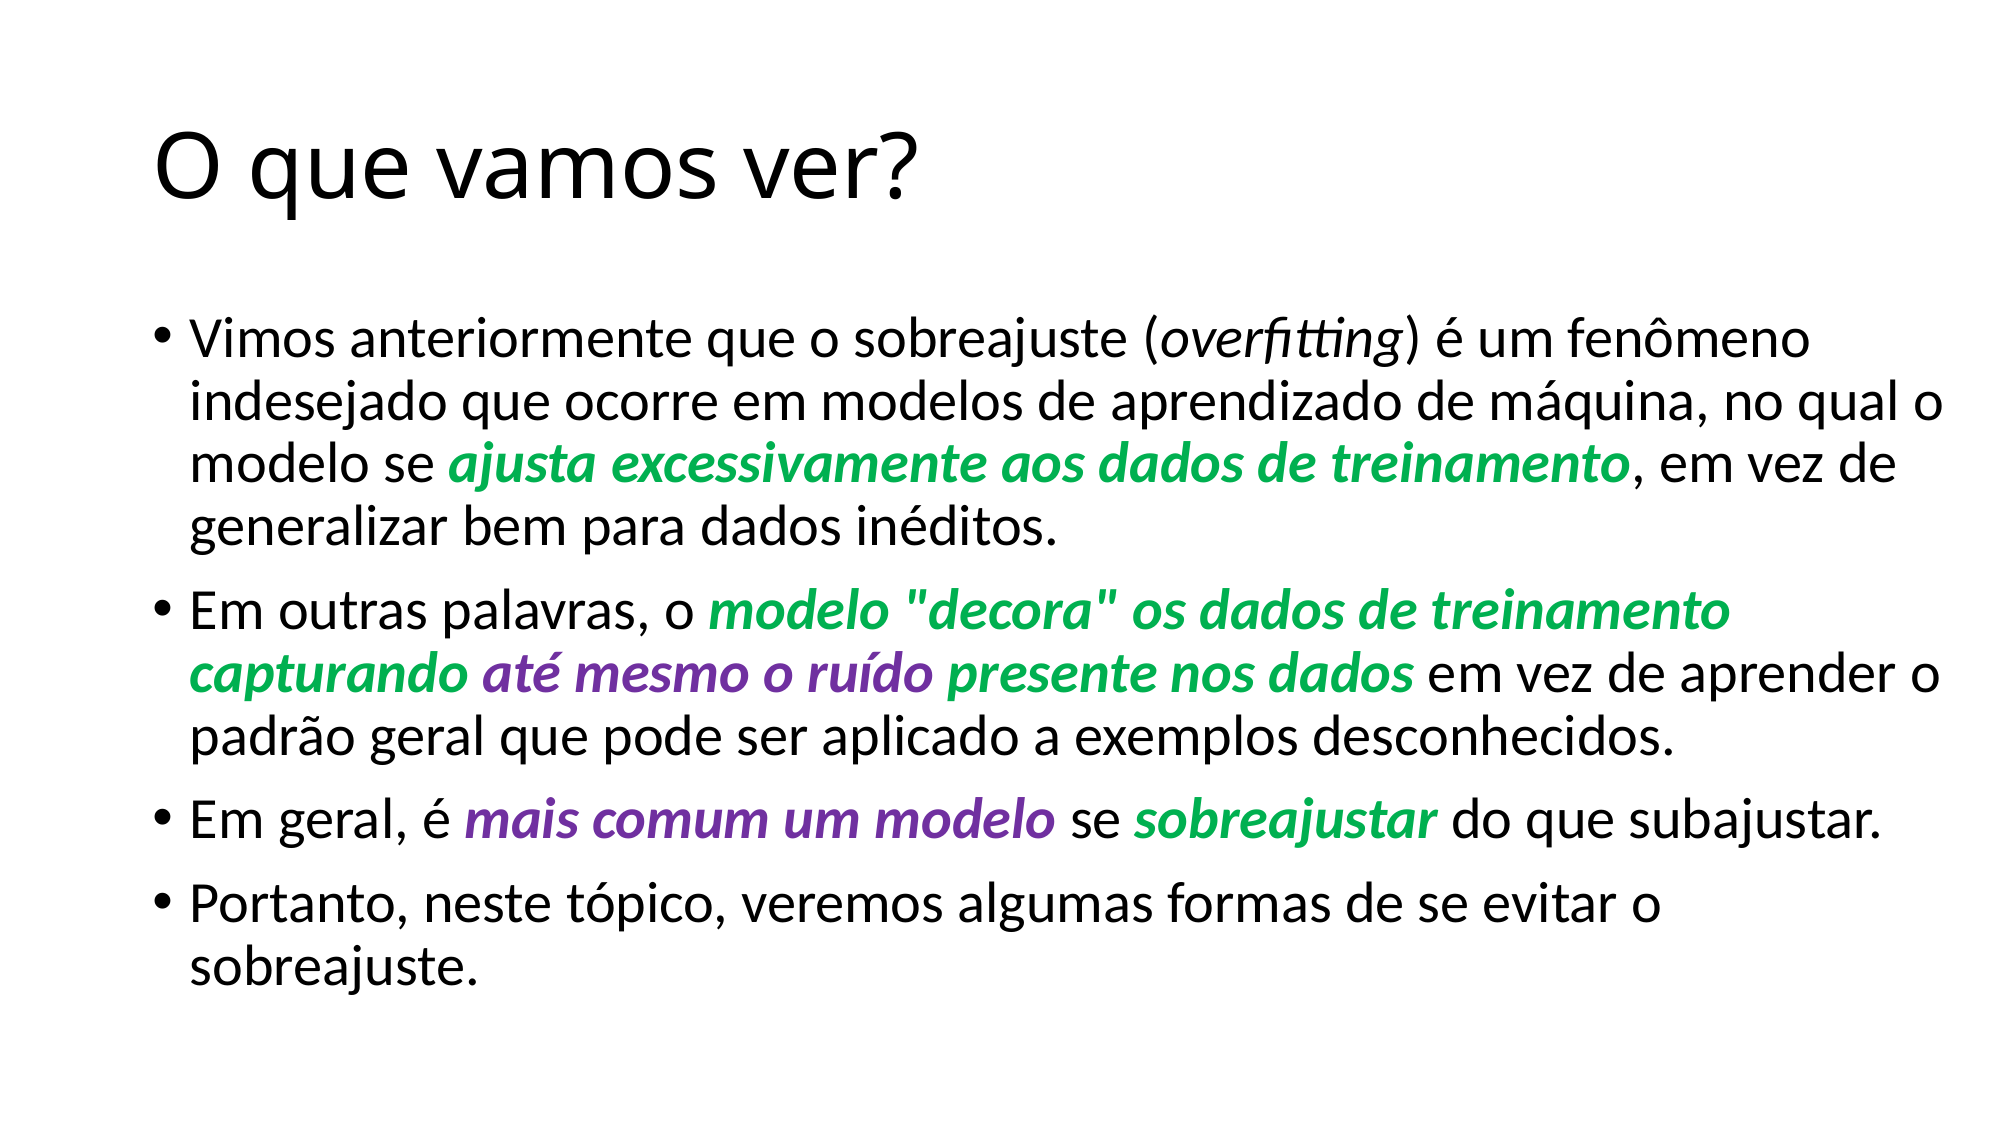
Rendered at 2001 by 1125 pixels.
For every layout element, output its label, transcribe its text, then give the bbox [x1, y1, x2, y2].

title O que vamos ver? [137, 59, 1863, 278]
list Vimos anteriormente que o sobreajuste (overfitting) é um fenômeno indesejado que ocorre em modelos de aprendizado de máquina, no qual o modelo se ajusta excessivamente aos dados de treinamento, em vez de generalizar bem para dados inéditos. Em outras palavras, o modelo "decora" os dados de treinamento capturando até mesmo o ruído presente nos dados em vez de aprender o padrão geral que pode ser aplicado a exemplos desconhecidos. Em geral, é mais comum um modelo se sobreajustar do que subajustar. Portanto, neste tópico, veremos algumas formas de se evitar o sobreajuste. [137, 299, 1968, 1125]
